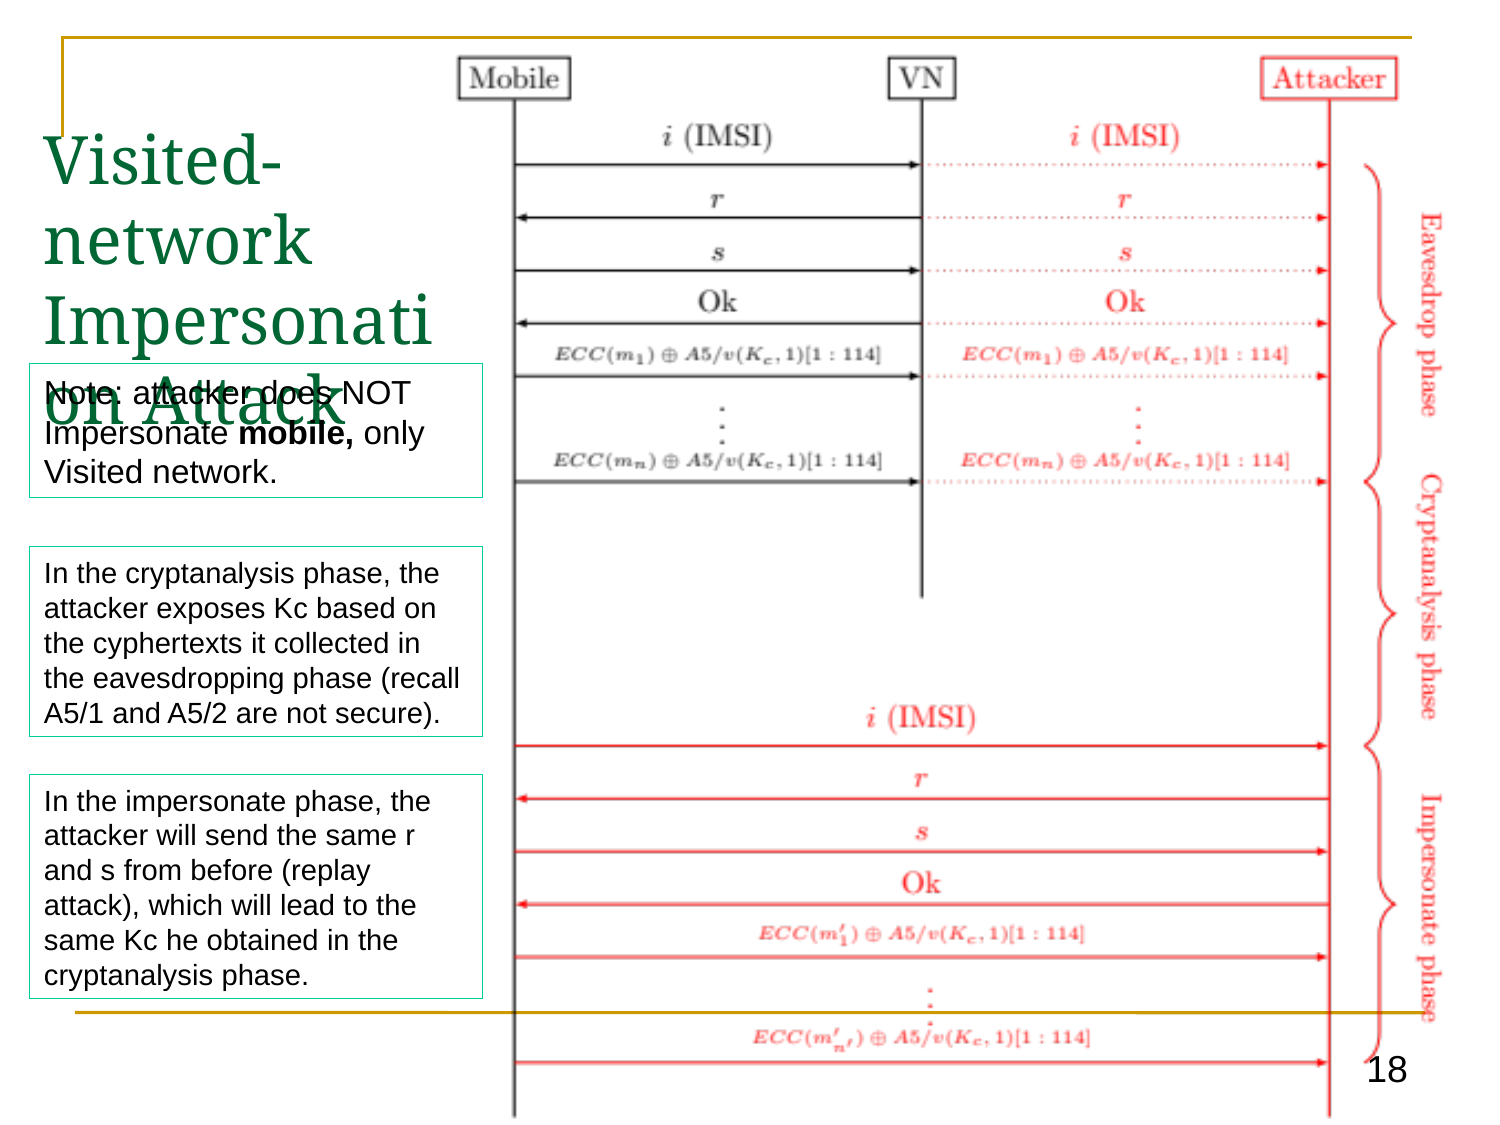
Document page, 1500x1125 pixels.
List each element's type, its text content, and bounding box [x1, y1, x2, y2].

title Visited-network Impersonation Attack [29, 110, 442, 194]
picture [447, 38, 1447, 1125]
text_box In the cryptanalysis phase, the attacker exposes Kc based on the cyphertexts it collected in the eavesdropping phase (recall A5/1 and A5/2 are not secure). [29, 546, 442, 737]
text_box Note: attacker does NOT Impersonate mobile, only Visited network. [29, 363, 442, 498]
text_box In the impersonate phase, the attacker will send the same r and s from before (replay attack), which will lead to the same Kc he obtained in the cryptanalysis phase. [29, 774, 442, 999]
